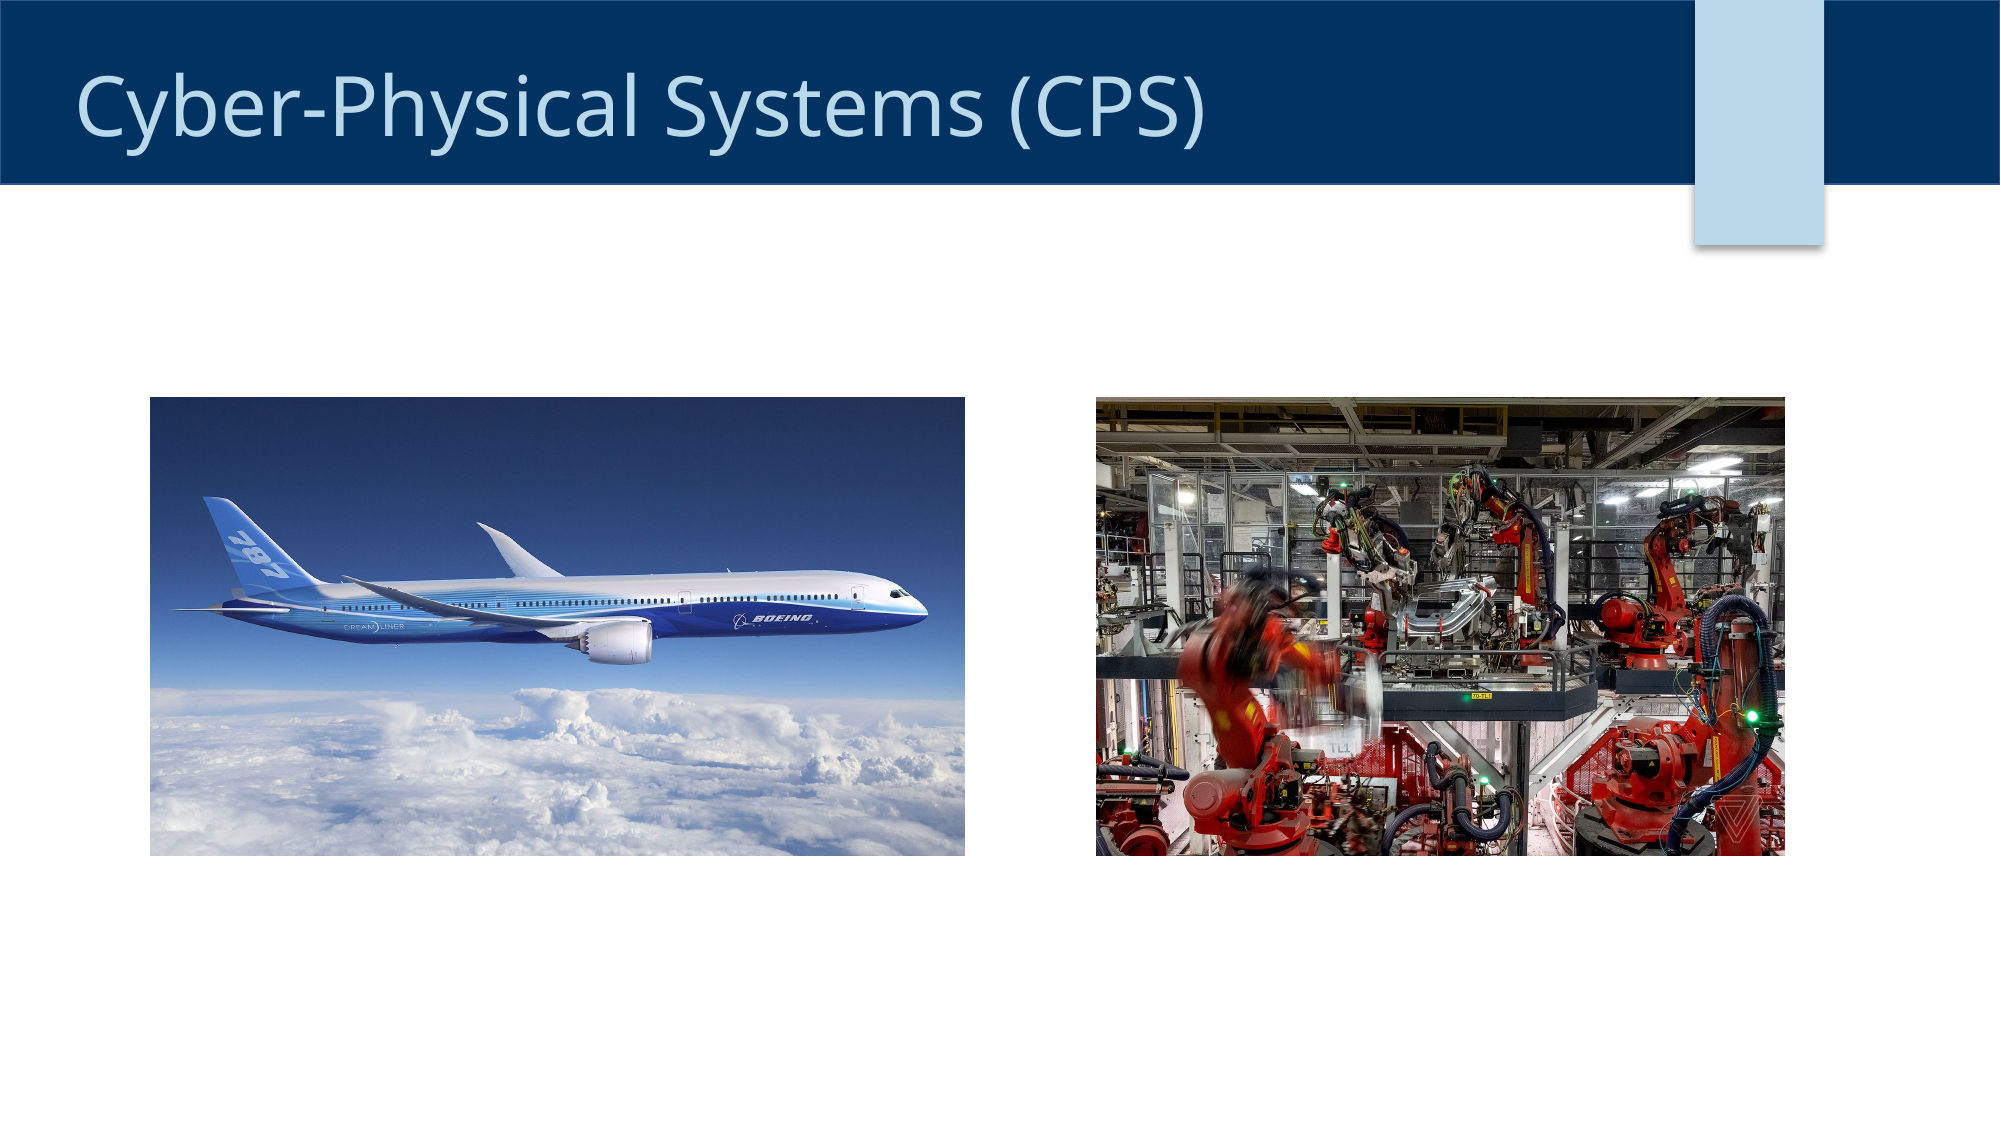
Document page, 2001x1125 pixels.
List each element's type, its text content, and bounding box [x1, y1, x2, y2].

picture [1096, 397, 1785, 856]
picture [150, 397, 965, 856]
text_box [1826, 0, 2000, 185]
text_box [1694, 0, 1825, 246]
title Cyber-Physical Systems (CPS) [59, 22, 1636, 162]
text_box [0, 0, 1694, 185]
